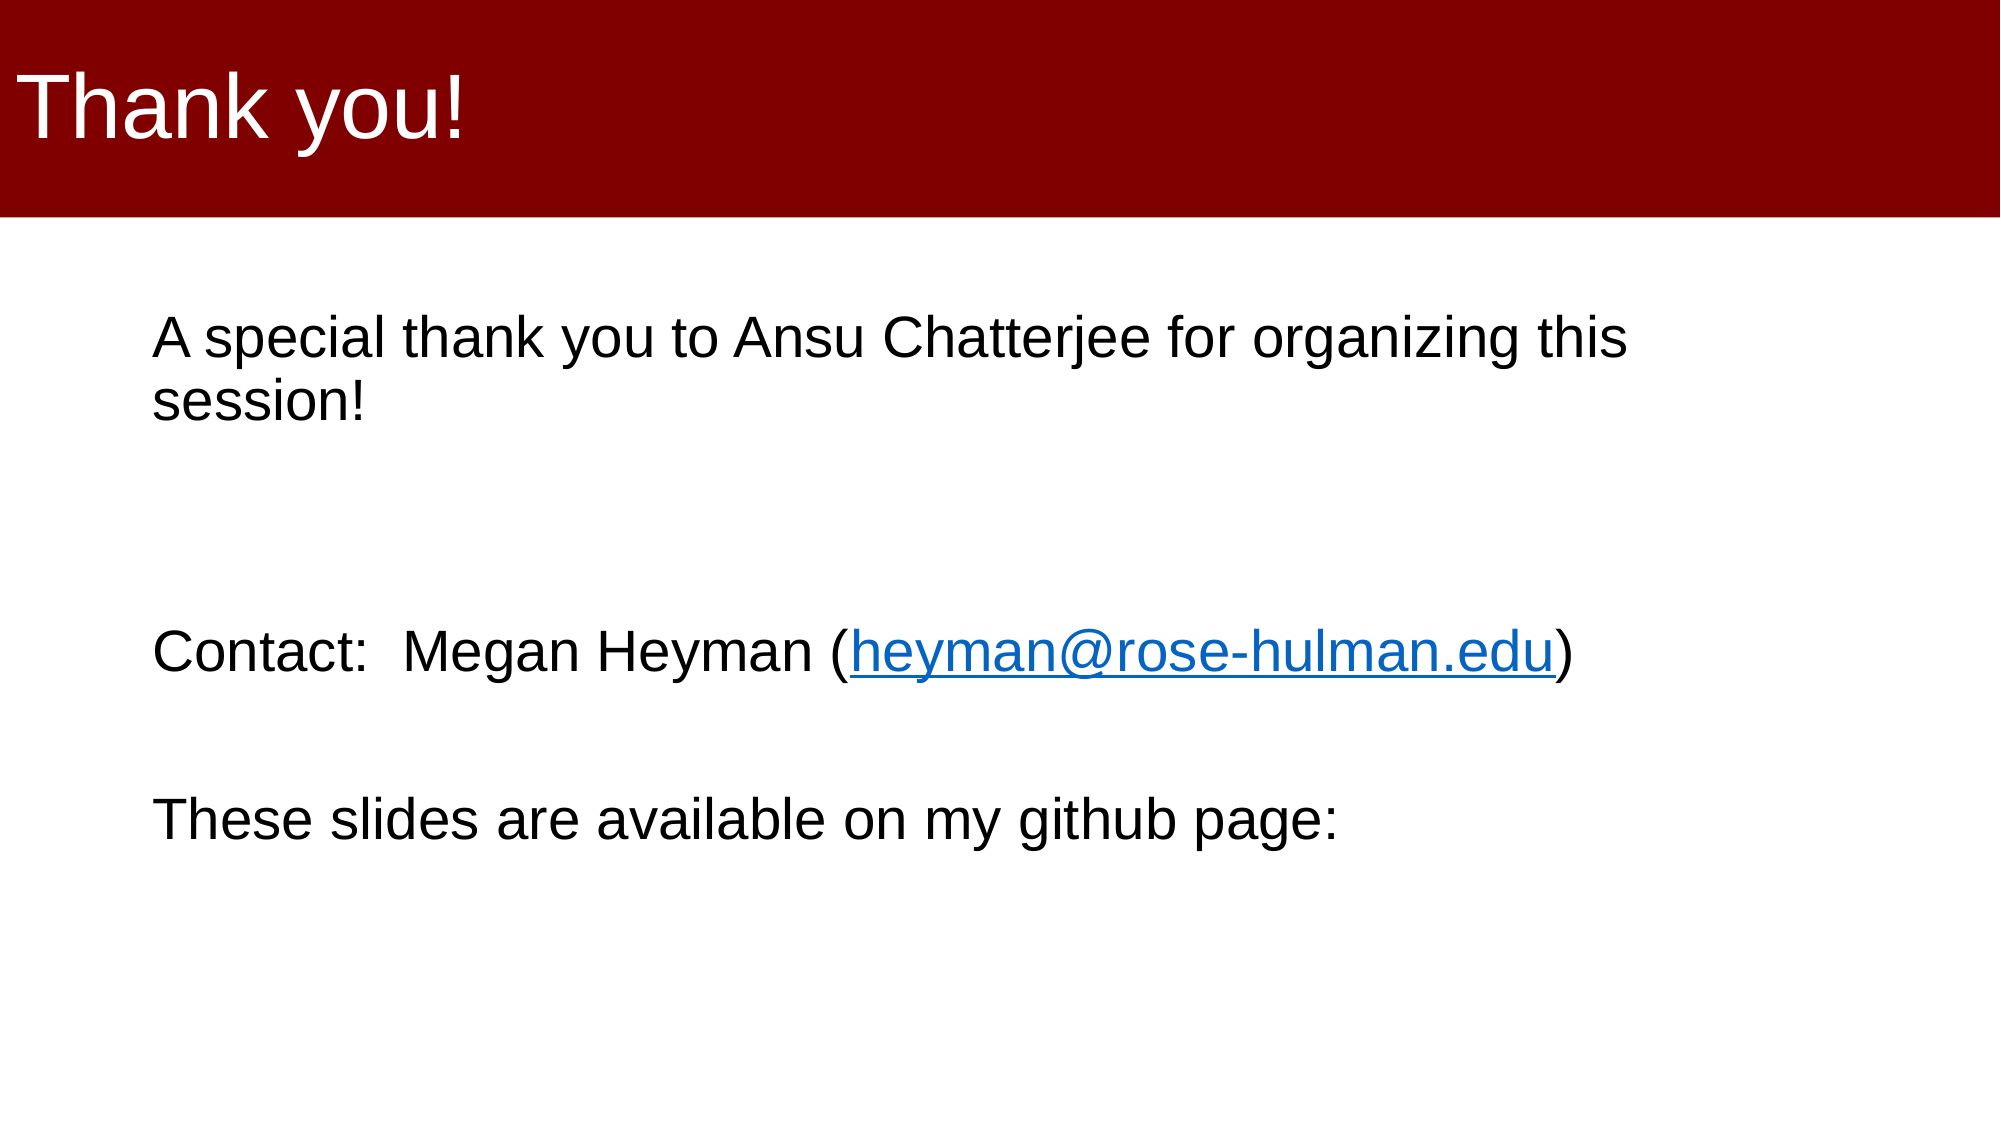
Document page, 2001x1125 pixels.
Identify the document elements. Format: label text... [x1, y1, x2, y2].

title Thank you! [0, 0, 2000, 218]
list A special thank you to Ansu Chatterjee for organizing this session! Contact: Megan Heyman (heyman@rose-hulman.edu) These slides are available on my github page: [137, 299, 1863, 1014]
